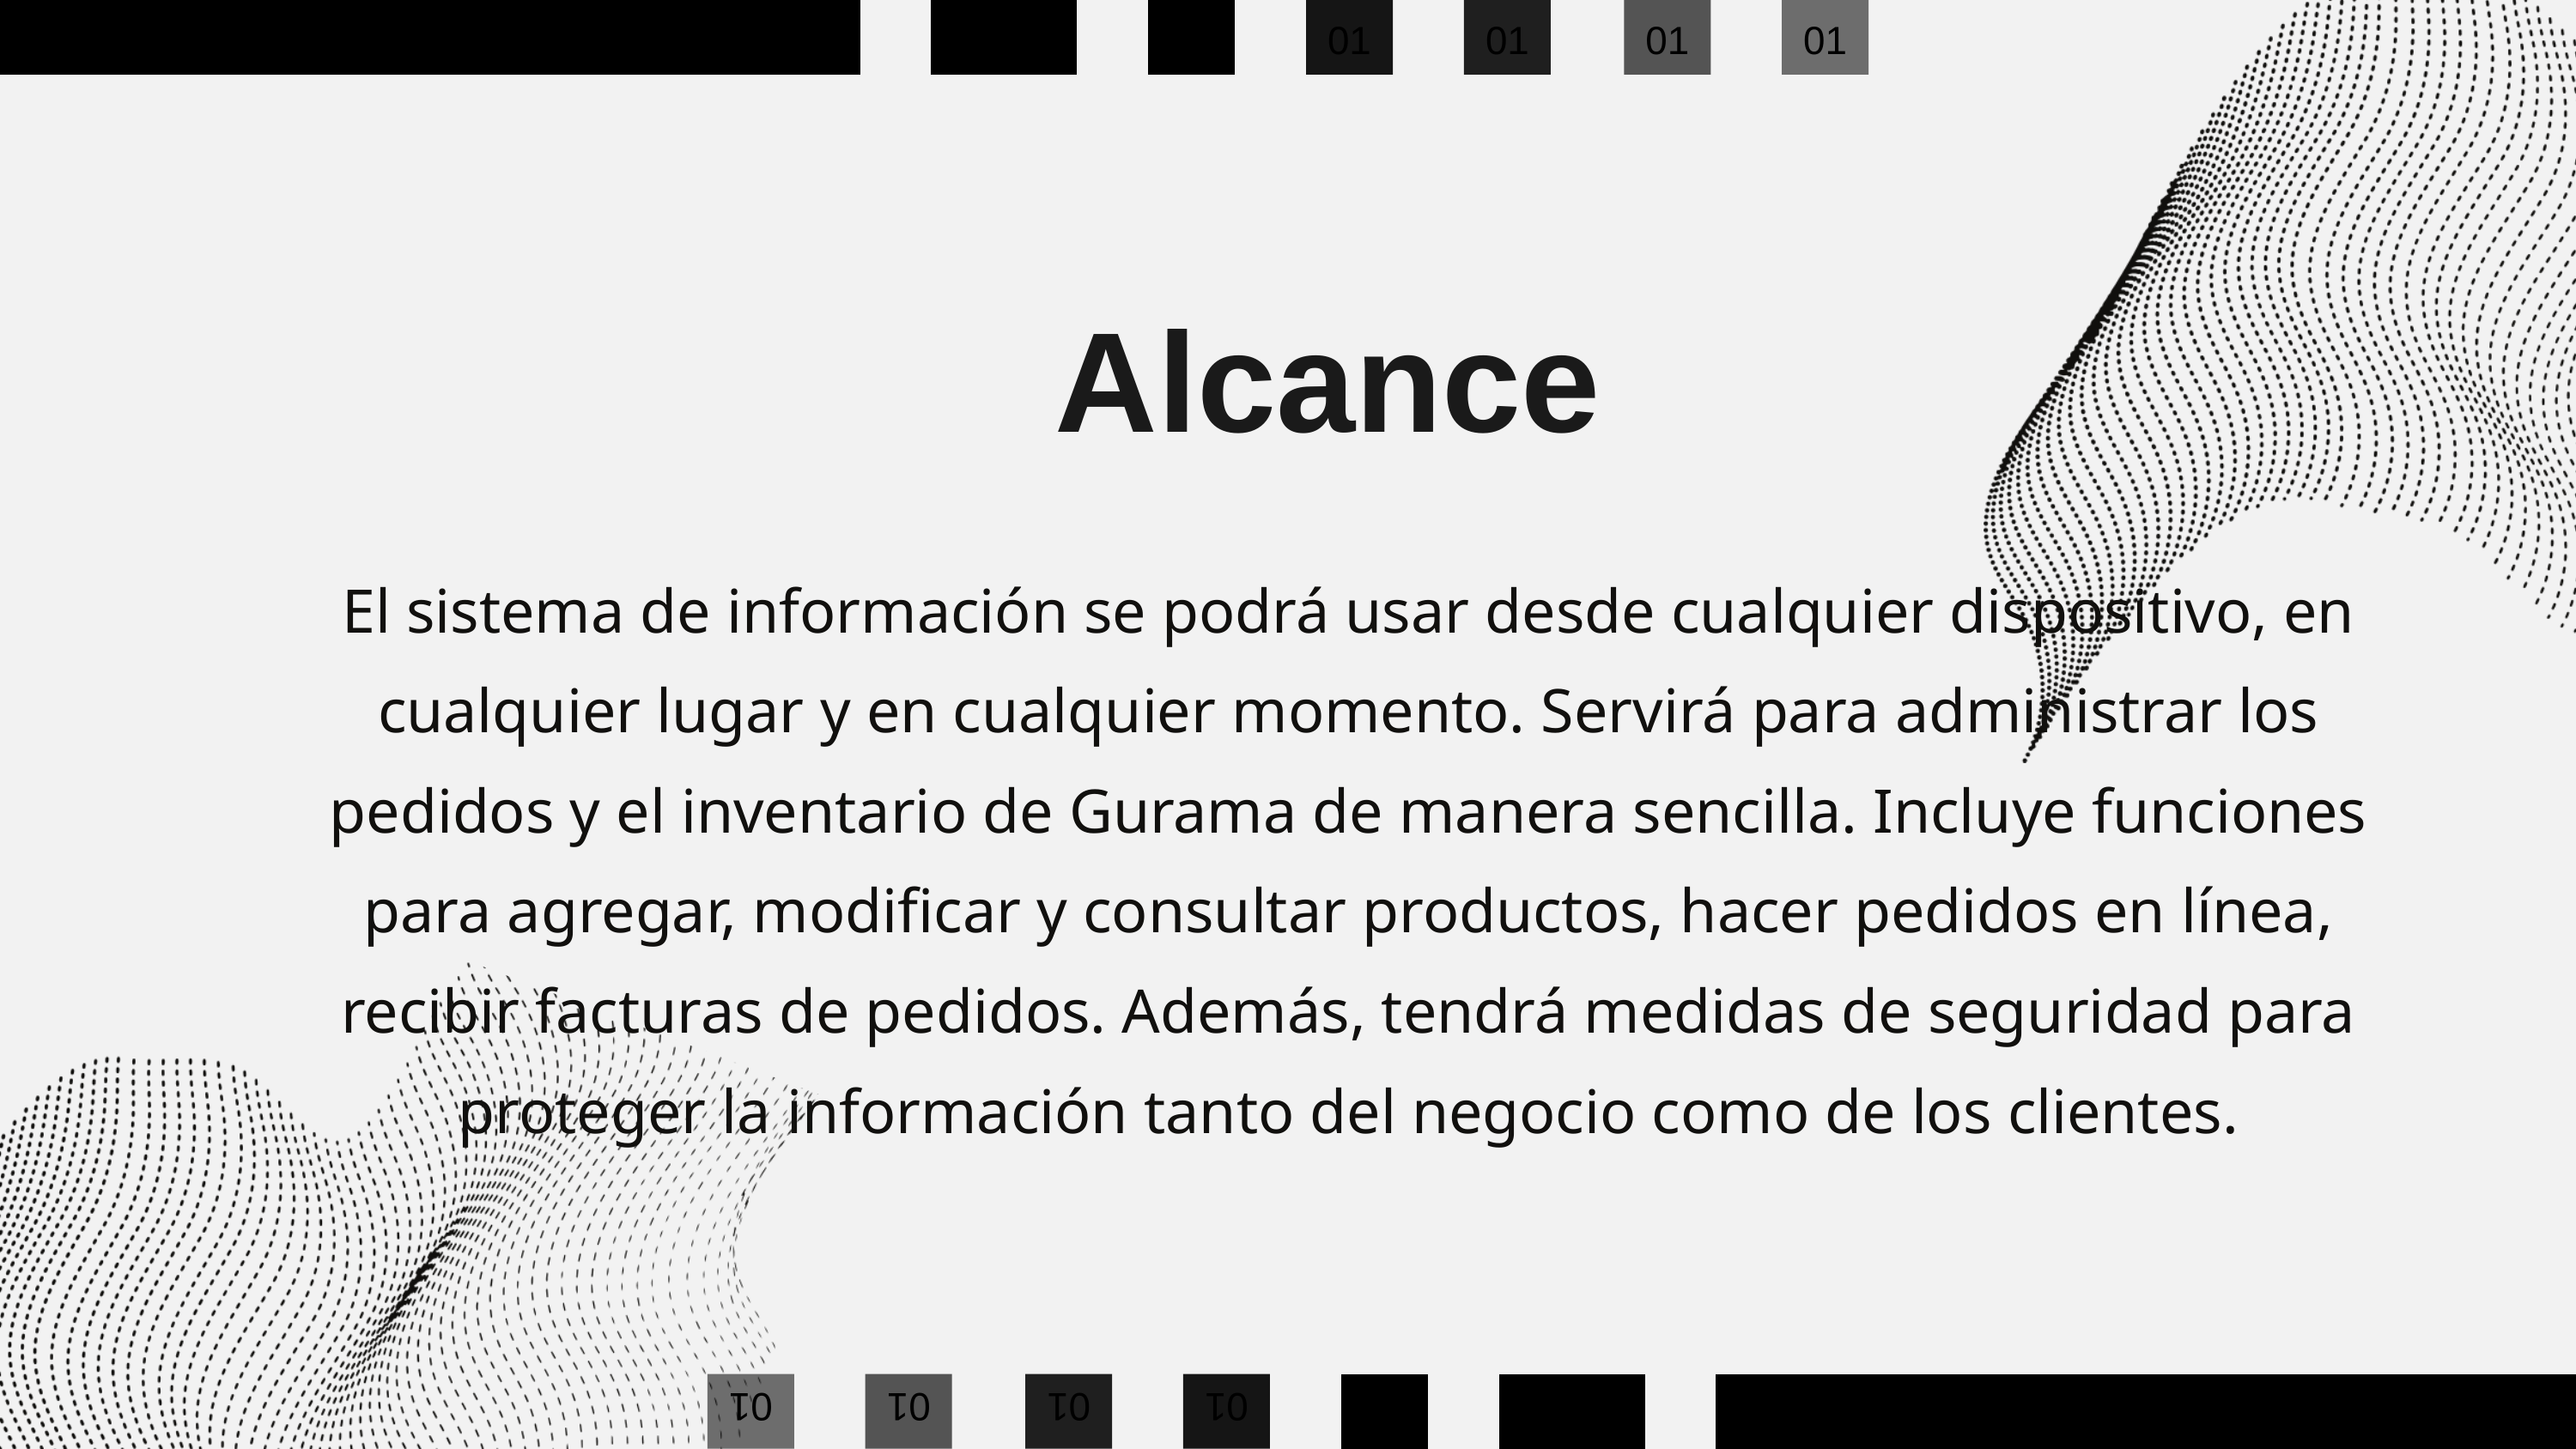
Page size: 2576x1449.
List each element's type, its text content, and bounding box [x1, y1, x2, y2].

text_box [1984, 0, 2576, 763]
text_box Alcance [1054, 258, 1643, 461]
text_box [0, 792, 853, 1449]
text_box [865, 1373, 952, 1449]
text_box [1716, 1373, 2576, 1449]
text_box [1182, 1373, 1271, 1449]
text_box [1624, 0, 1711, 75]
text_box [1498, 1373, 1646, 1449]
text_box El sistema de información se podrá usar desde cualquier dispositivo, en cualquier lugar y en cualquier momento. Servirá para administrar los pedidos y el inventario de Gurama de manera sencilla. Incluye funciones para agregar, modificar y consultar productos, hacer pedidos en línea, recibir facturas de pedidos. Además, tendrá medidas de seguridad para proteger la información tanto del negocio como de los clientes. [309, 544, 2389, 1145]
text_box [1463, 0, 1552, 75]
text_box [707, 1373, 795, 1449]
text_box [0, 0, 860, 75]
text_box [1147, 0, 1236, 75]
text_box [1781, 0, 1869, 75]
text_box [930, 0, 1078, 75]
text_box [1024, 1373, 1113, 1449]
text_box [1340, 1373, 1429, 1449]
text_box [1305, 0, 1394, 75]
